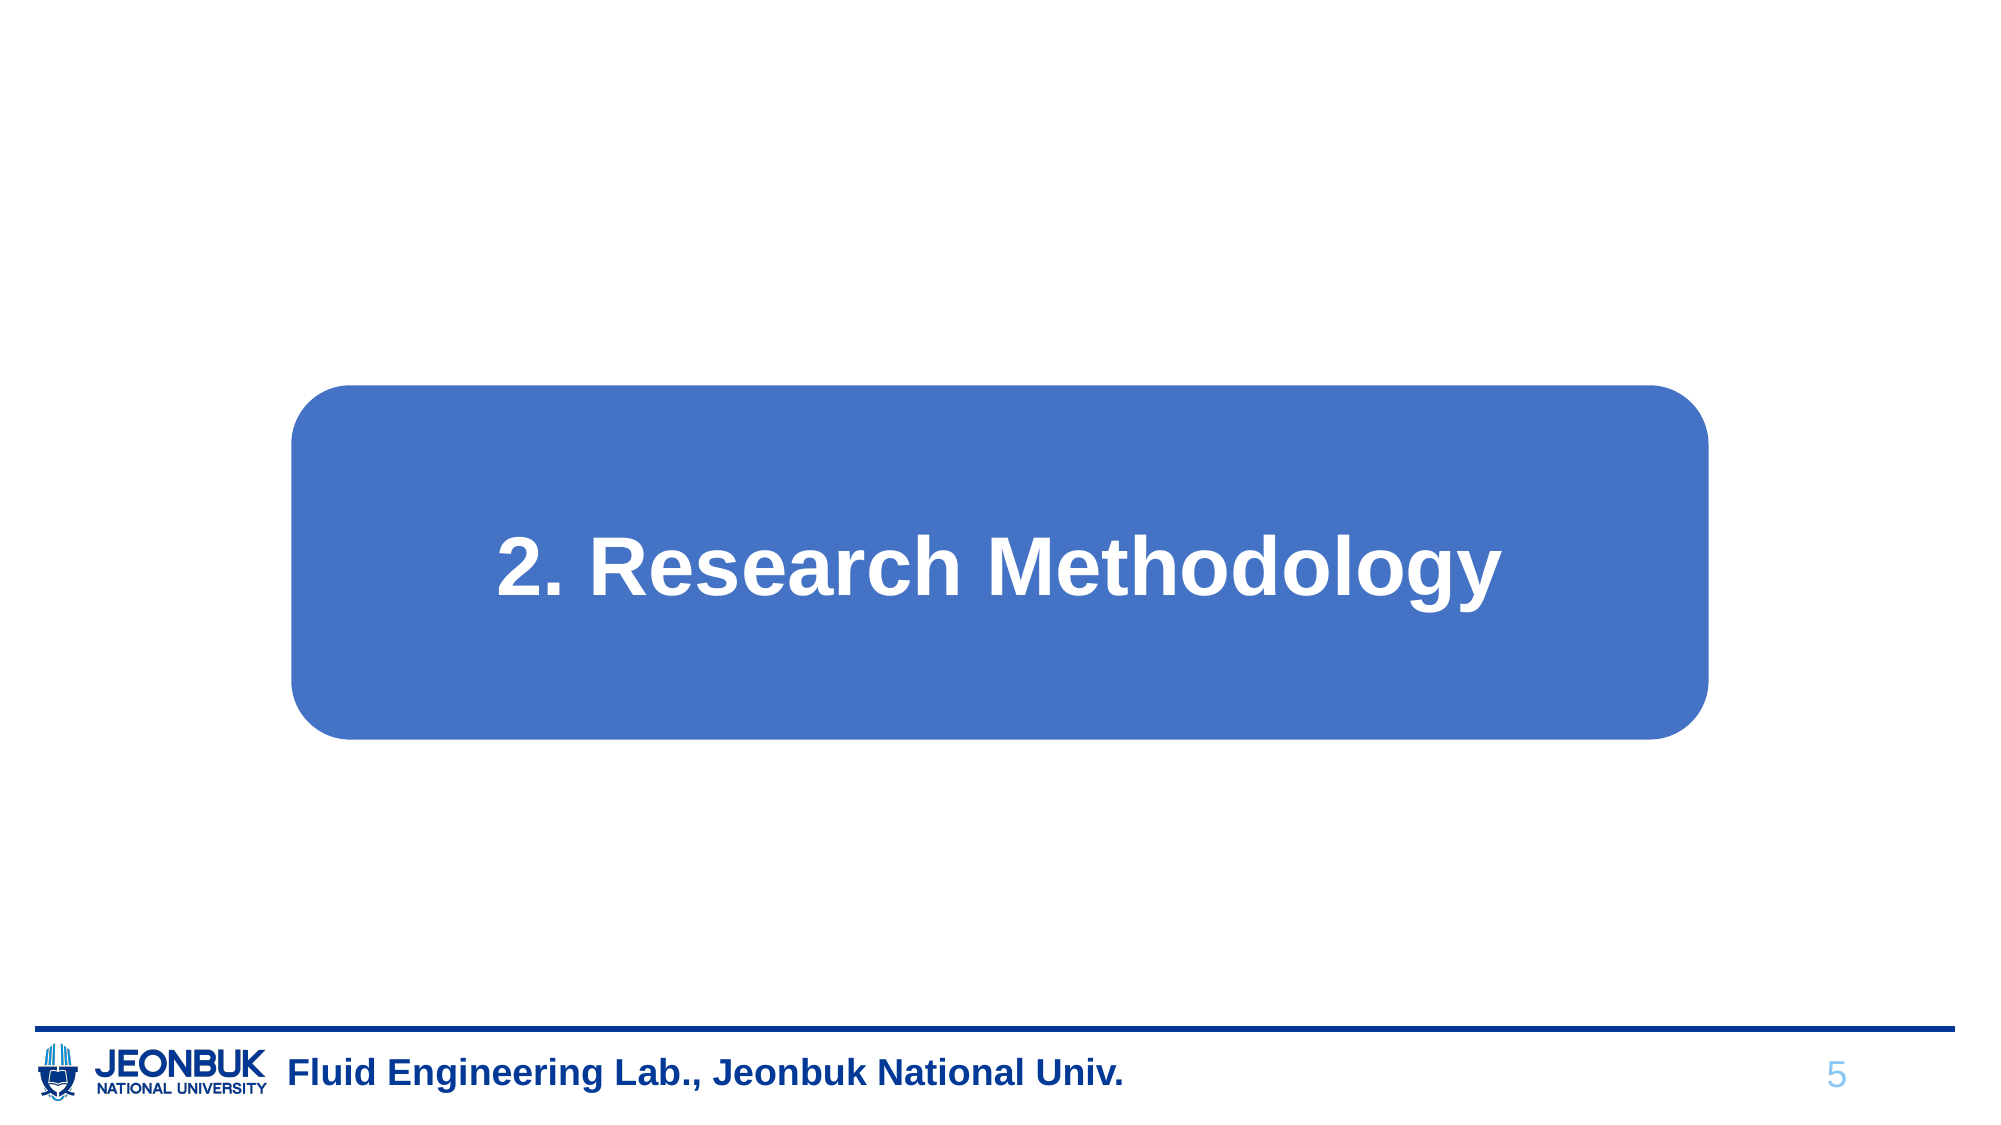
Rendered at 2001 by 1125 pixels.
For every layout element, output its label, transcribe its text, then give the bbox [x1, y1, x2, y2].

picture [35, 1040, 311, 1101]
text_box 2. Research Methodology [290, 384, 1710, 741]
slide_number 5 [1412, 1042, 1863, 1103]
